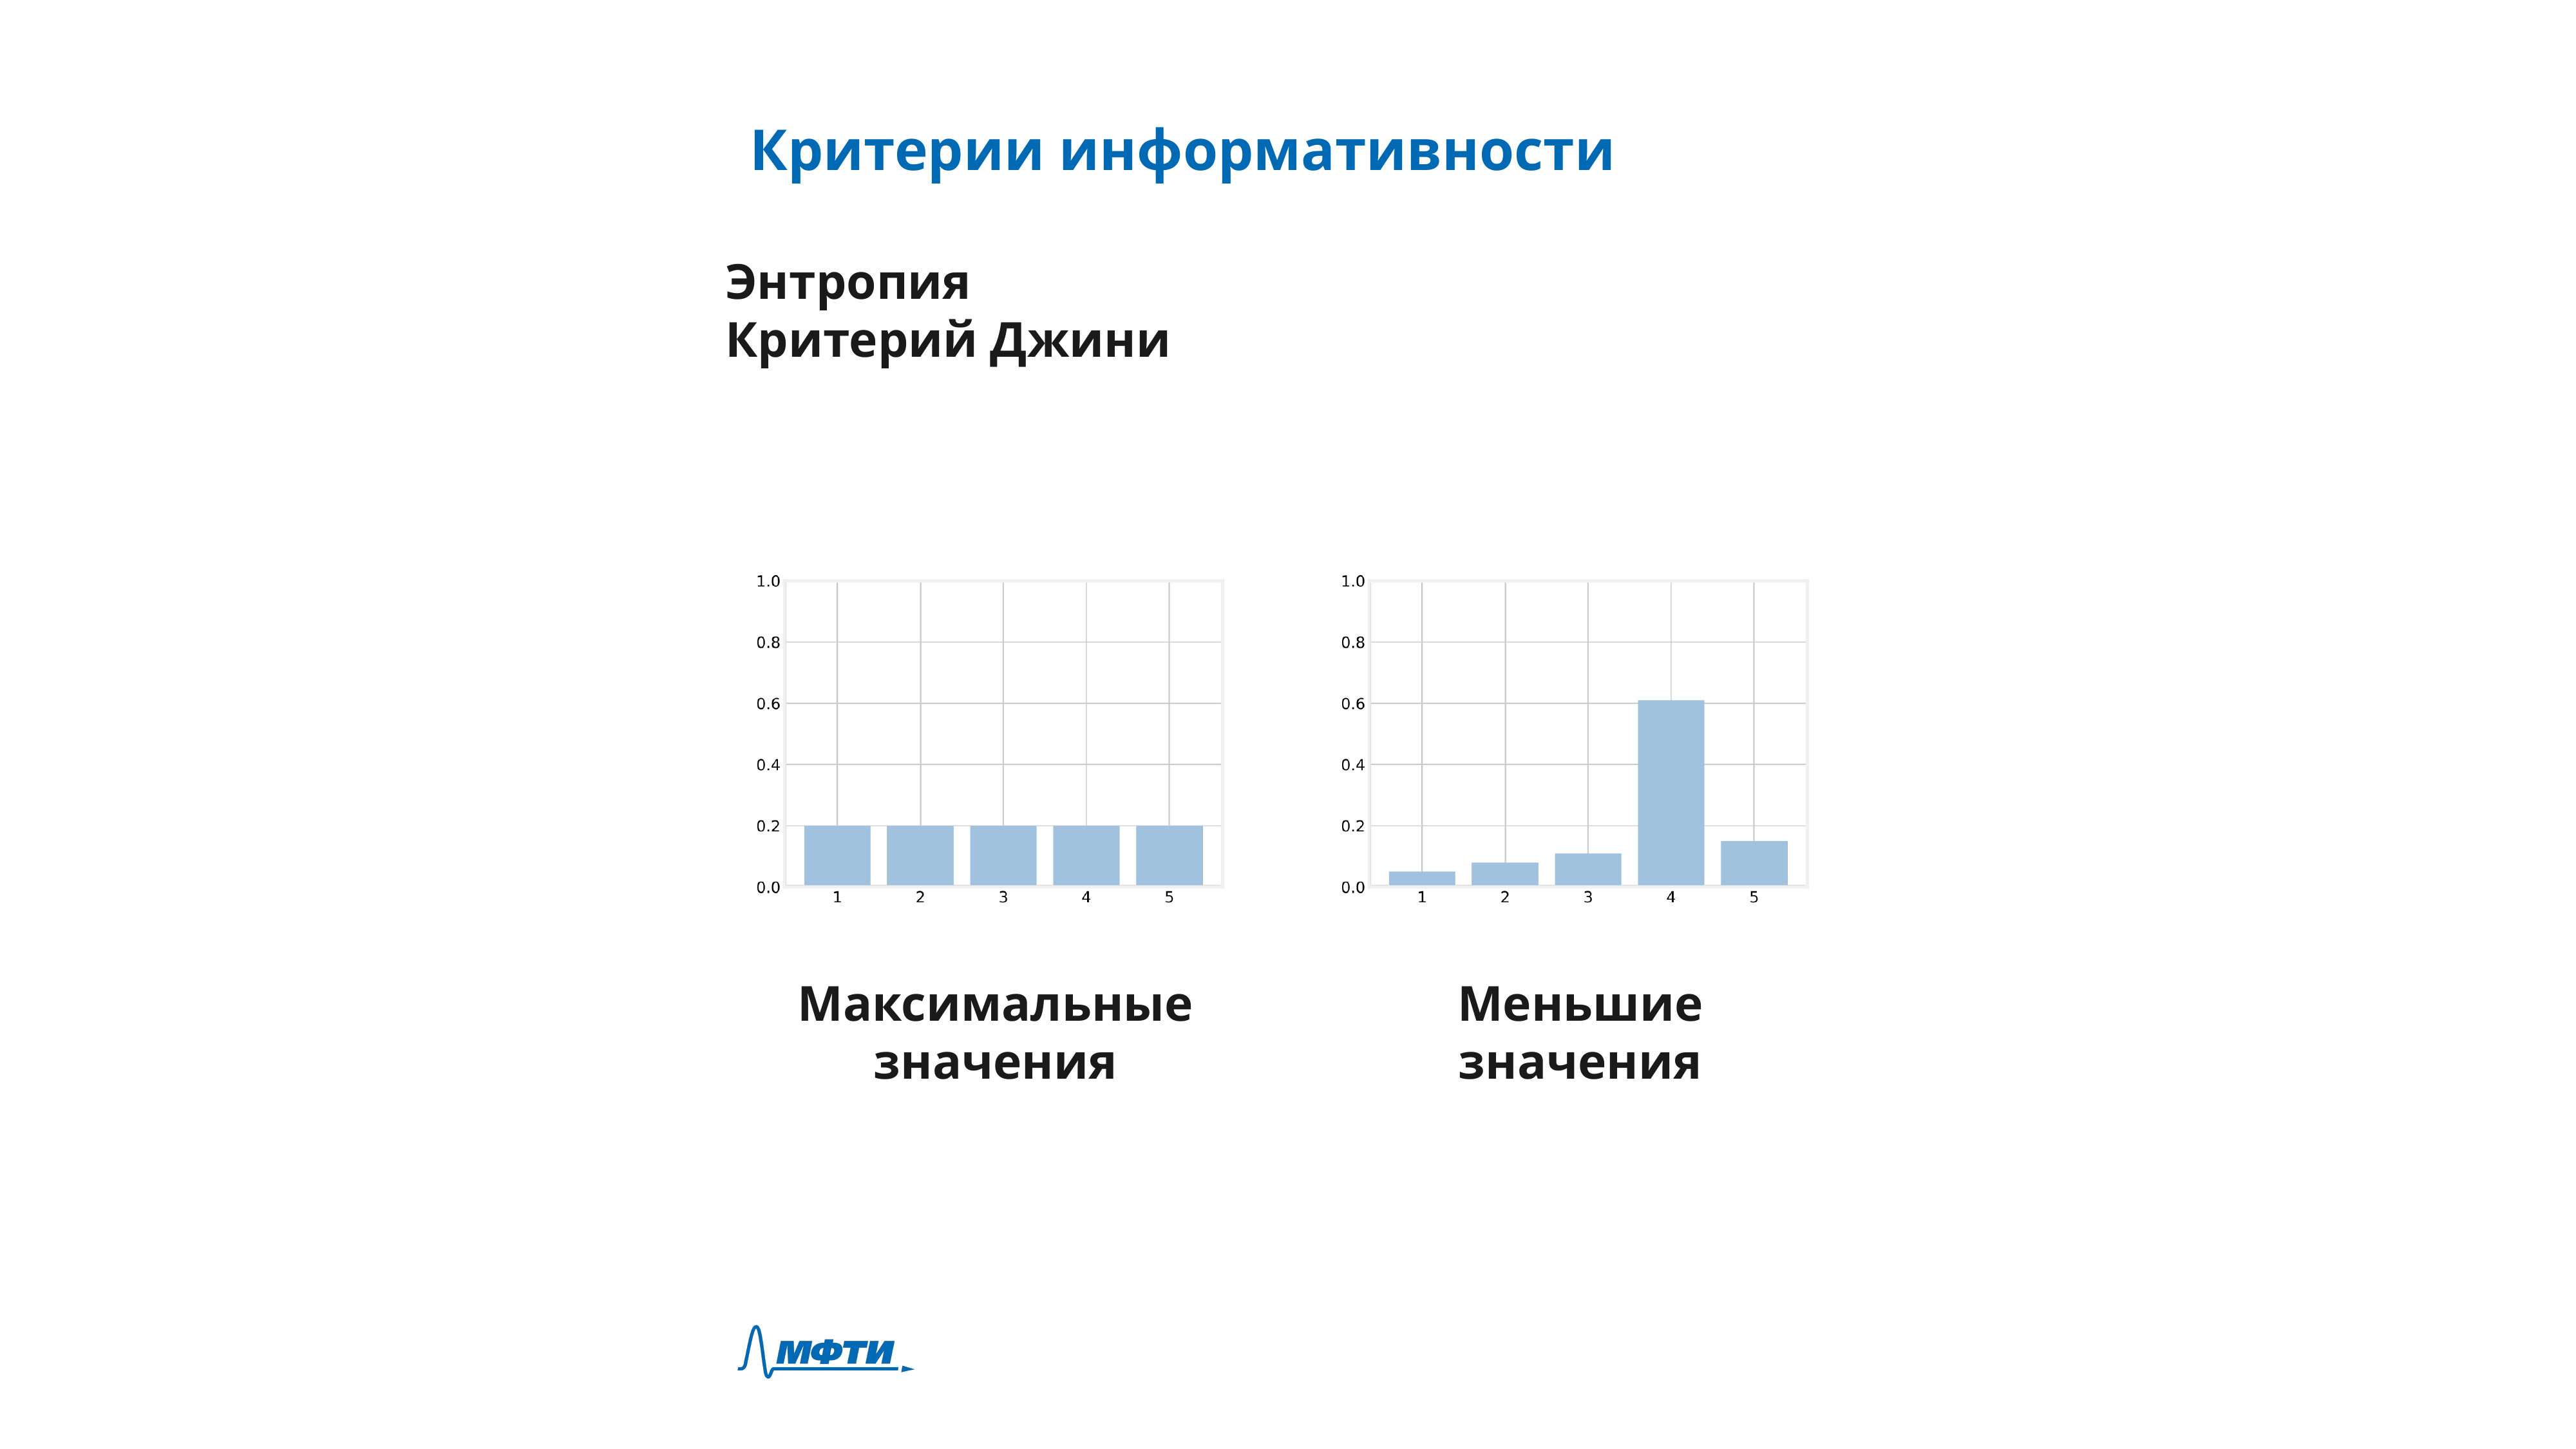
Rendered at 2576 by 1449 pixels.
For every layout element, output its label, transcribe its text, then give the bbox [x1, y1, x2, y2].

text_box Энтропия Критерий Джини [725, 251, 1851, 367]
picture [1329, 535, 1832, 914]
text_box Меньшие значения [1379, 972, 1782, 1089]
list Критерии информативности [735, 94, 1721, 200]
picture [715, 1302, 937, 1401]
picture [743, 535, 1247, 914]
text_box Максимальные значения [794, 972, 1197, 1089]
